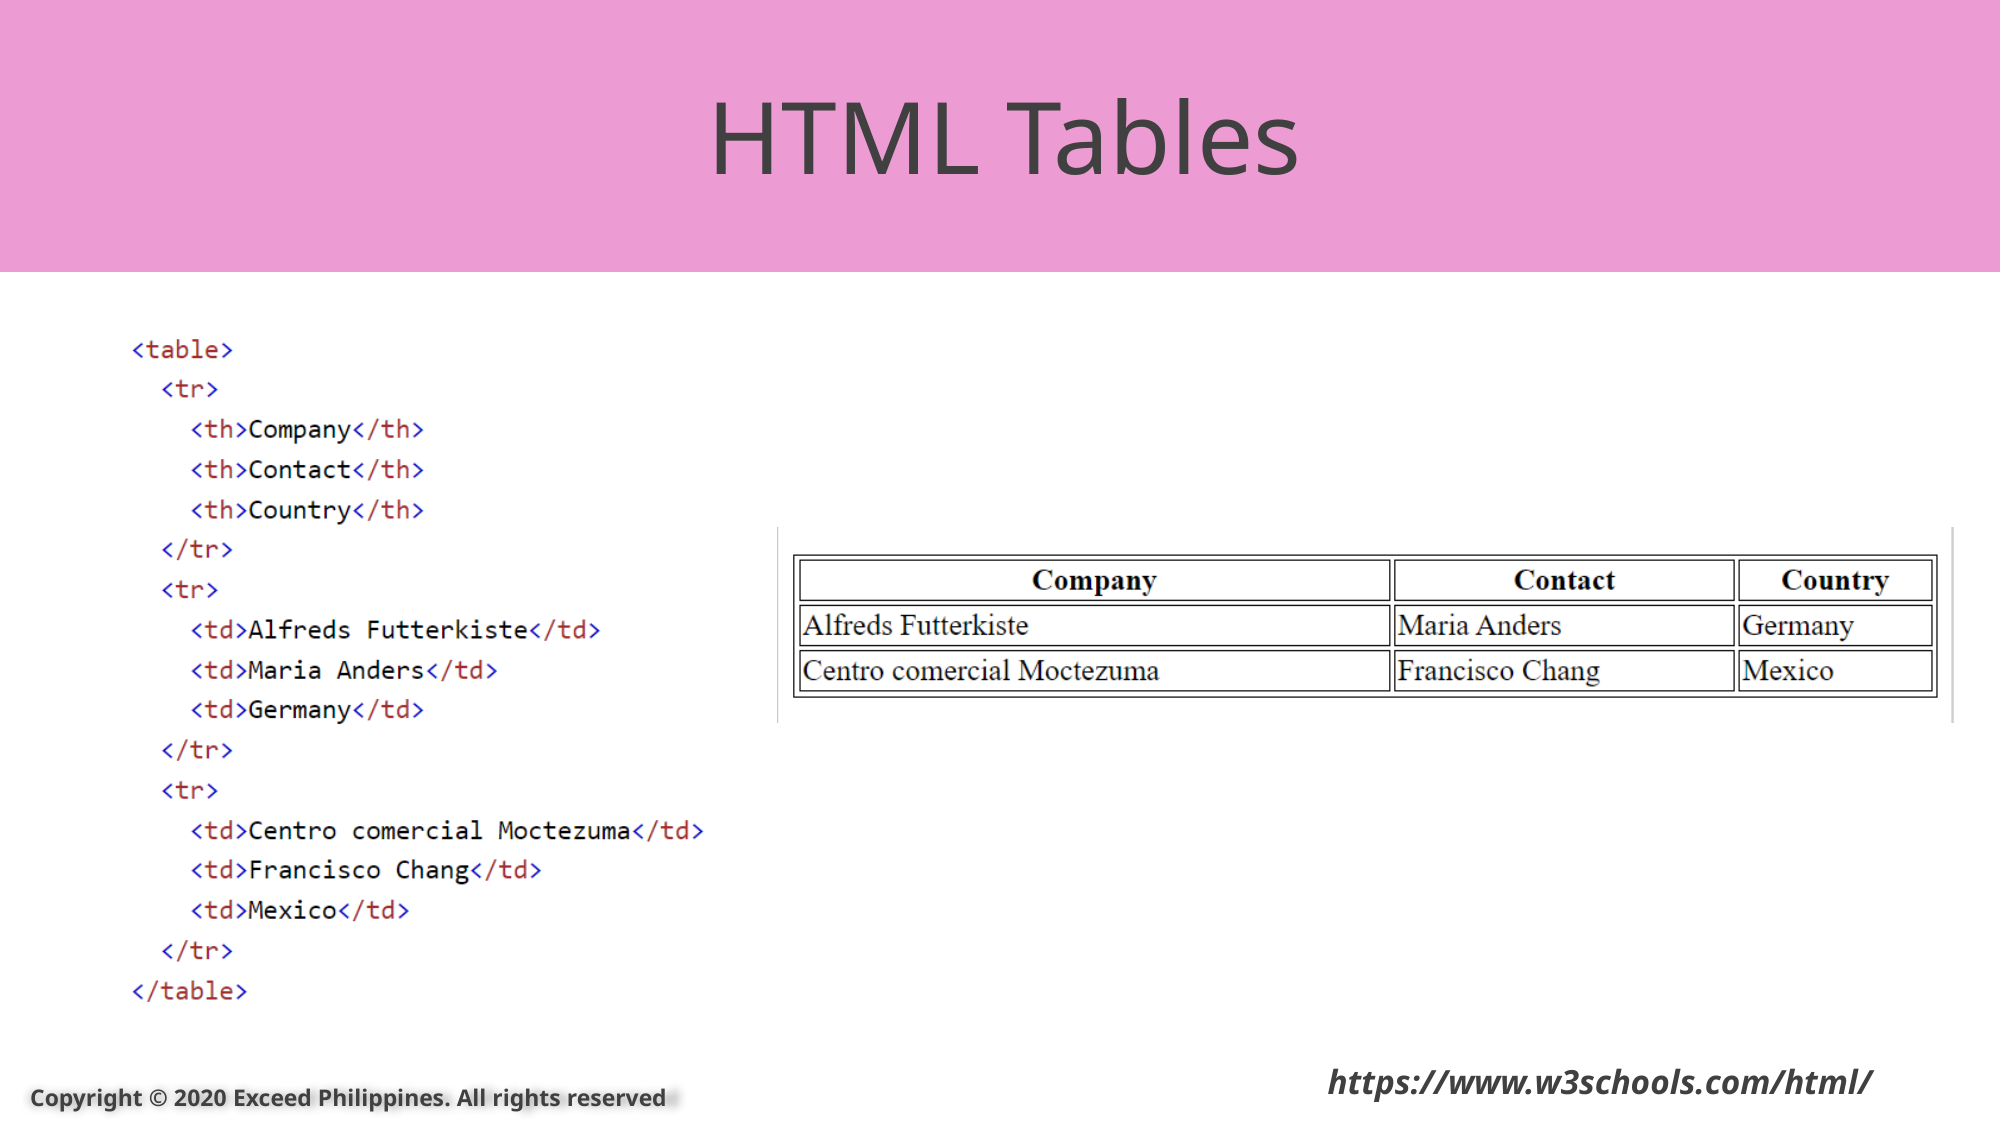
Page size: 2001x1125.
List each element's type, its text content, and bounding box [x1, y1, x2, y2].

text_box HTML Tables [317, 67, 1693, 202]
picture [126, 325, 1954, 1021]
text_box https://www.w3schools.com/html/ [951, 1054, 1888, 1109]
text_box [0, 0, 2000, 273]
text_box Copyright © 2020 Exceed Philippines. All rights reserved [15, 1075, 1260, 1118]
